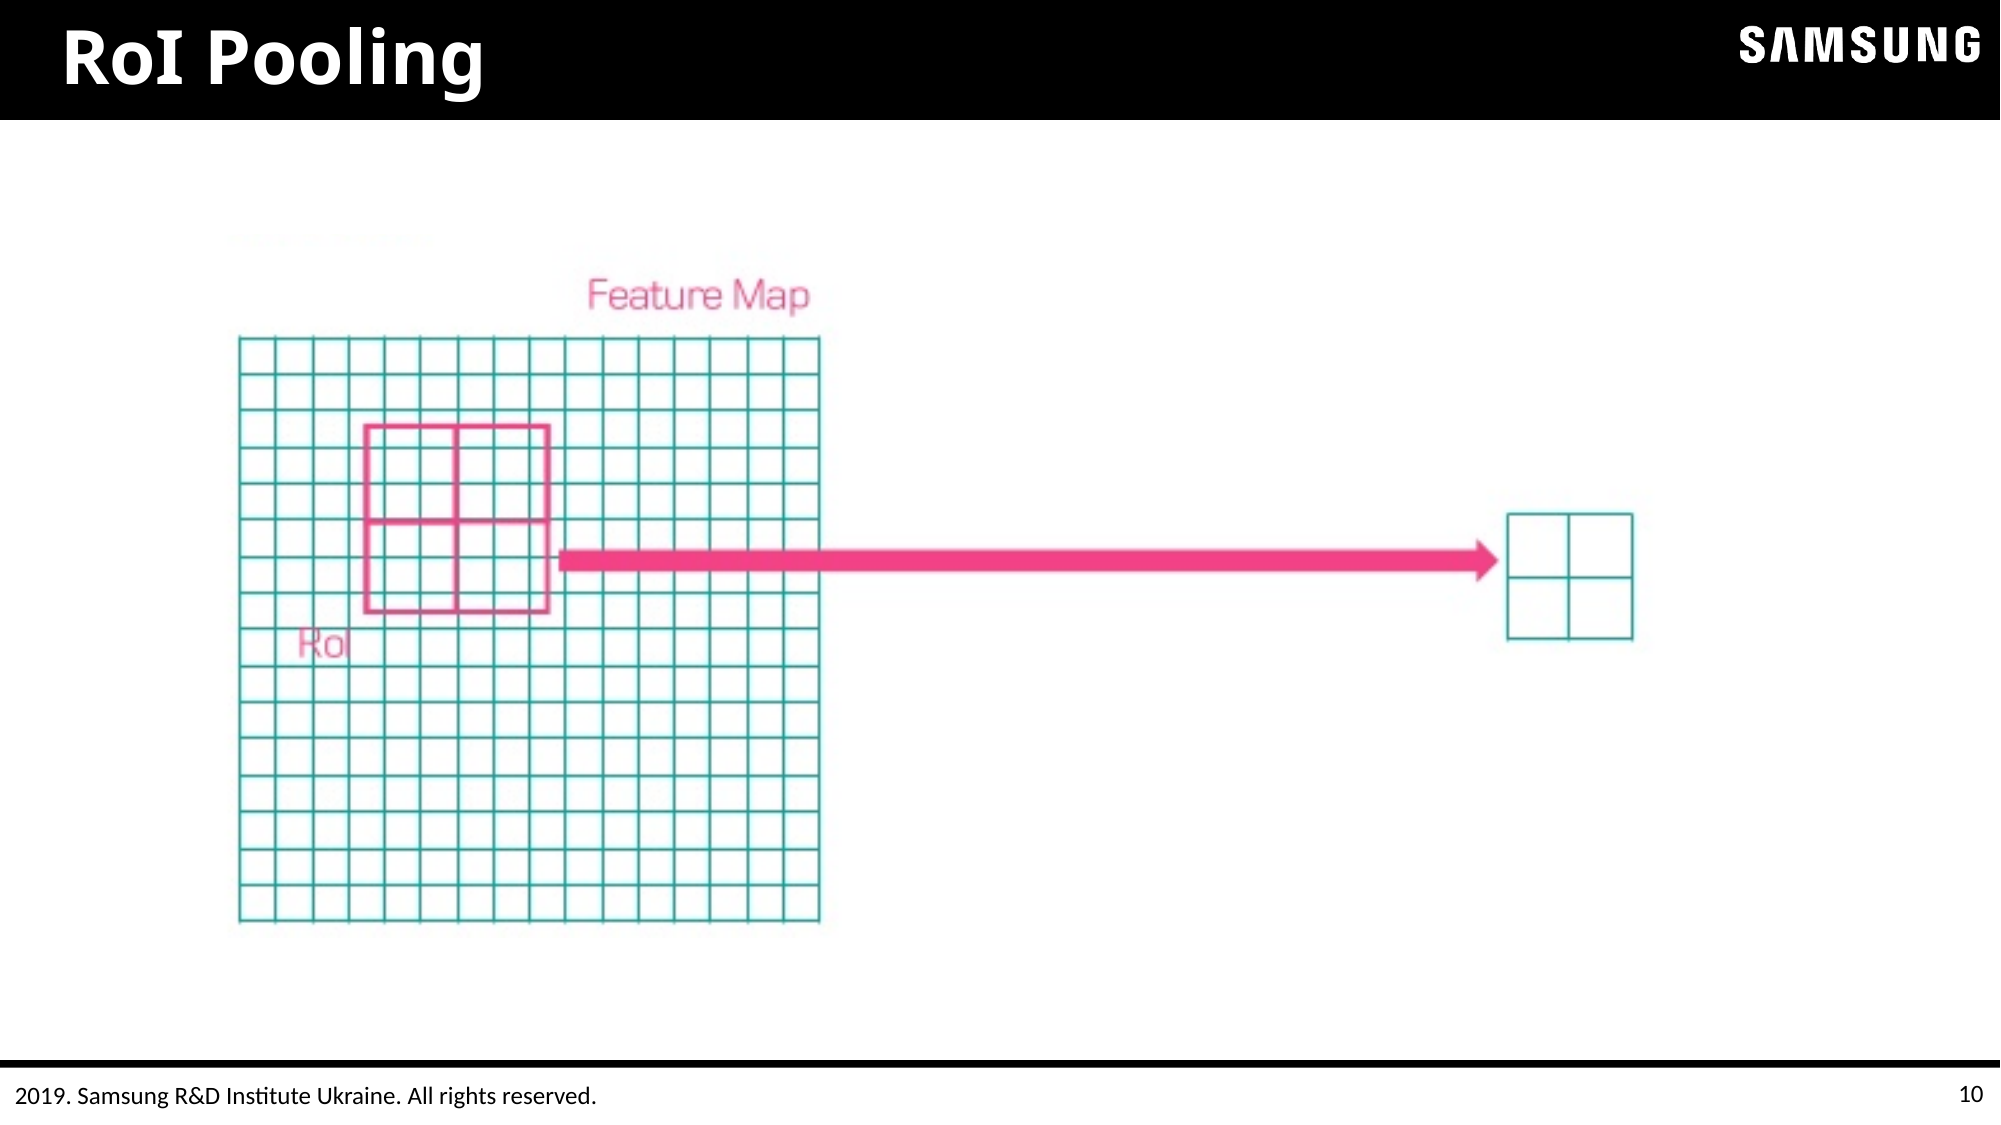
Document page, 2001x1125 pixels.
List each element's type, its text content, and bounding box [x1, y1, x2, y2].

picture [1734, 20, 1982, 67]
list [163, 234, 1769, 938]
title RoI Pooling [0, 0, 1734, 120]
footer 2019. Samsung R&D Institute Ukraine. All rights reserved. [0, 1065, 645, 1125]
slide_number 10 [1548, 1062, 1999, 1123]
